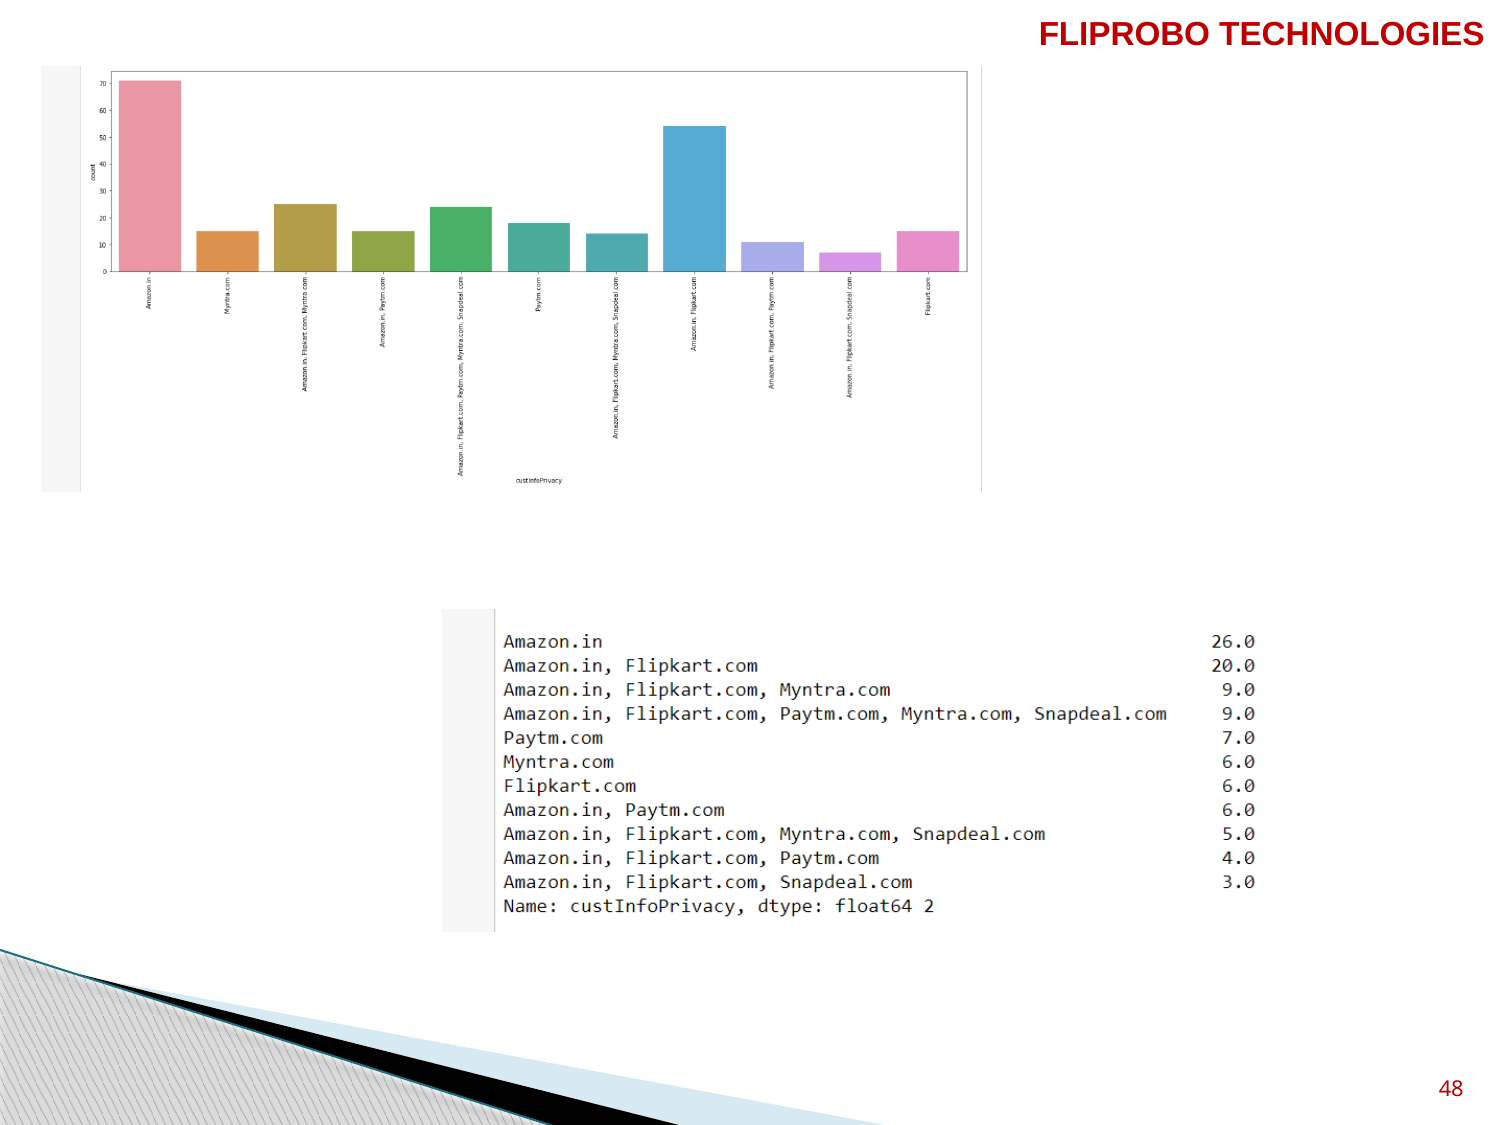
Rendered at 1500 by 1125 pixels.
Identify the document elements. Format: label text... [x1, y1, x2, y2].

picture [442, 609, 1384, 932]
picture [41, 66, 982, 492]
slide_number 48 [1399, 1051, 1479, 1112]
footer FLIPROBO TECHNOLOGIES [838, 0, 1500, 60]
